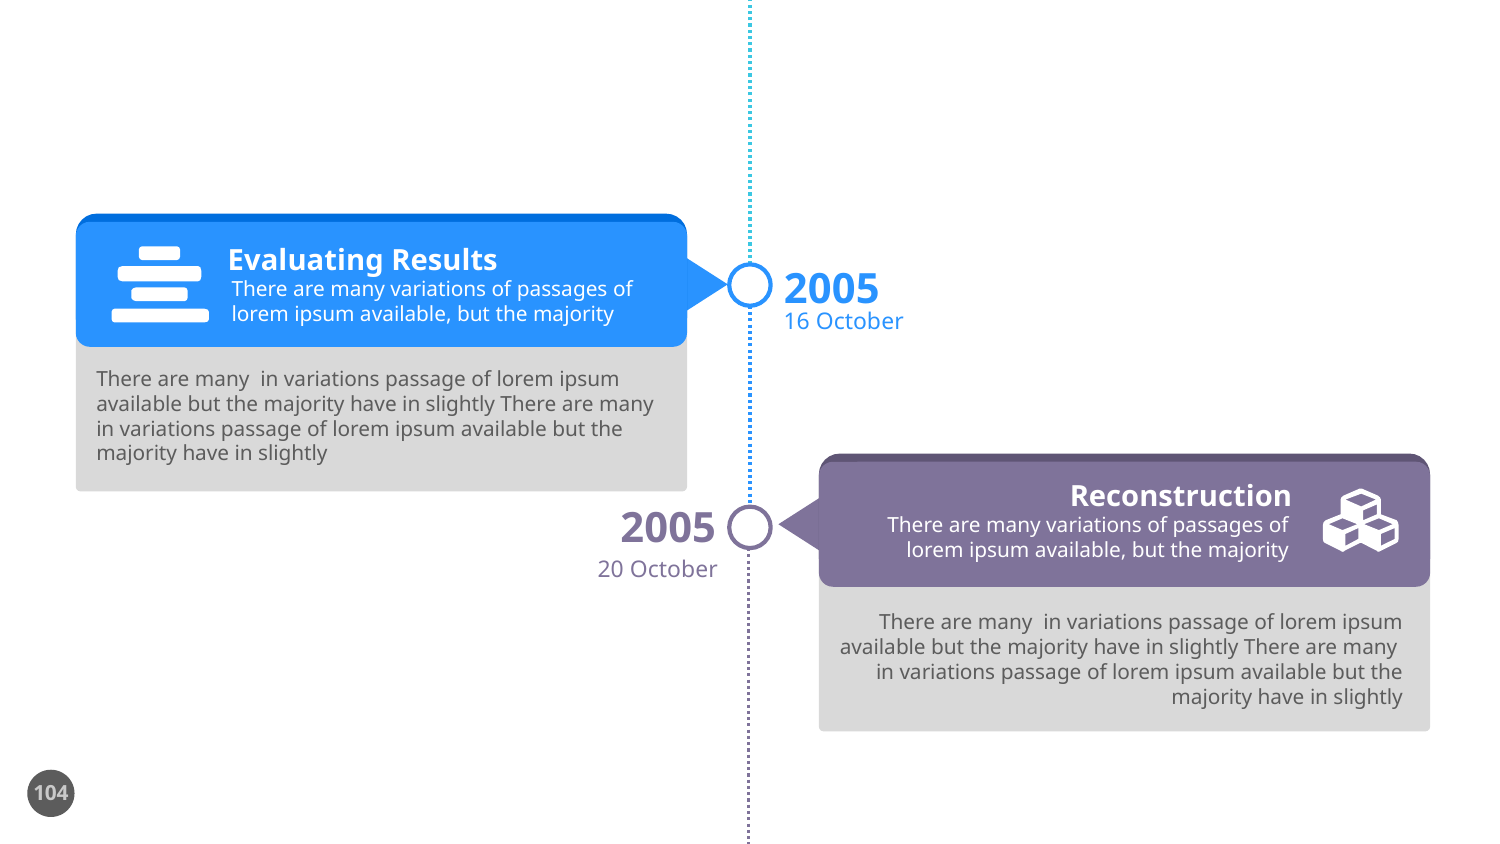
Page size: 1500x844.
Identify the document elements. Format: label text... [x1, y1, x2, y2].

text_box 20 October [597, 554, 718, 582]
text_box There are many in variations passage of lorem ipsum available but the majority have in slightly There are many in variations passage of lorem ipsum available but the majority have in slightly [837, 608, 1403, 709]
text_box [816, 590, 1433, 734]
text_box [733, 262, 773, 308]
text_box There are many in variations passage of lorem ipsum available but the majority have in slightly There are many in variations passage of lorem ipsum available but the majority have in slightly [96, 365, 662, 466]
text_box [778, 453, 1431, 587]
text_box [874, 476, 1289, 563]
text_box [231, 240, 646, 326]
text_box [73, 352, 690, 494]
text_box 2005 [783, 261, 880, 306]
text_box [75, 213, 728, 348]
text_box 2005 [620, 500, 717, 551]
slide_number 104 [13, 770, 89, 816]
text_box [727, 504, 772, 551]
text_box 16 October [783, 306, 905, 334]
